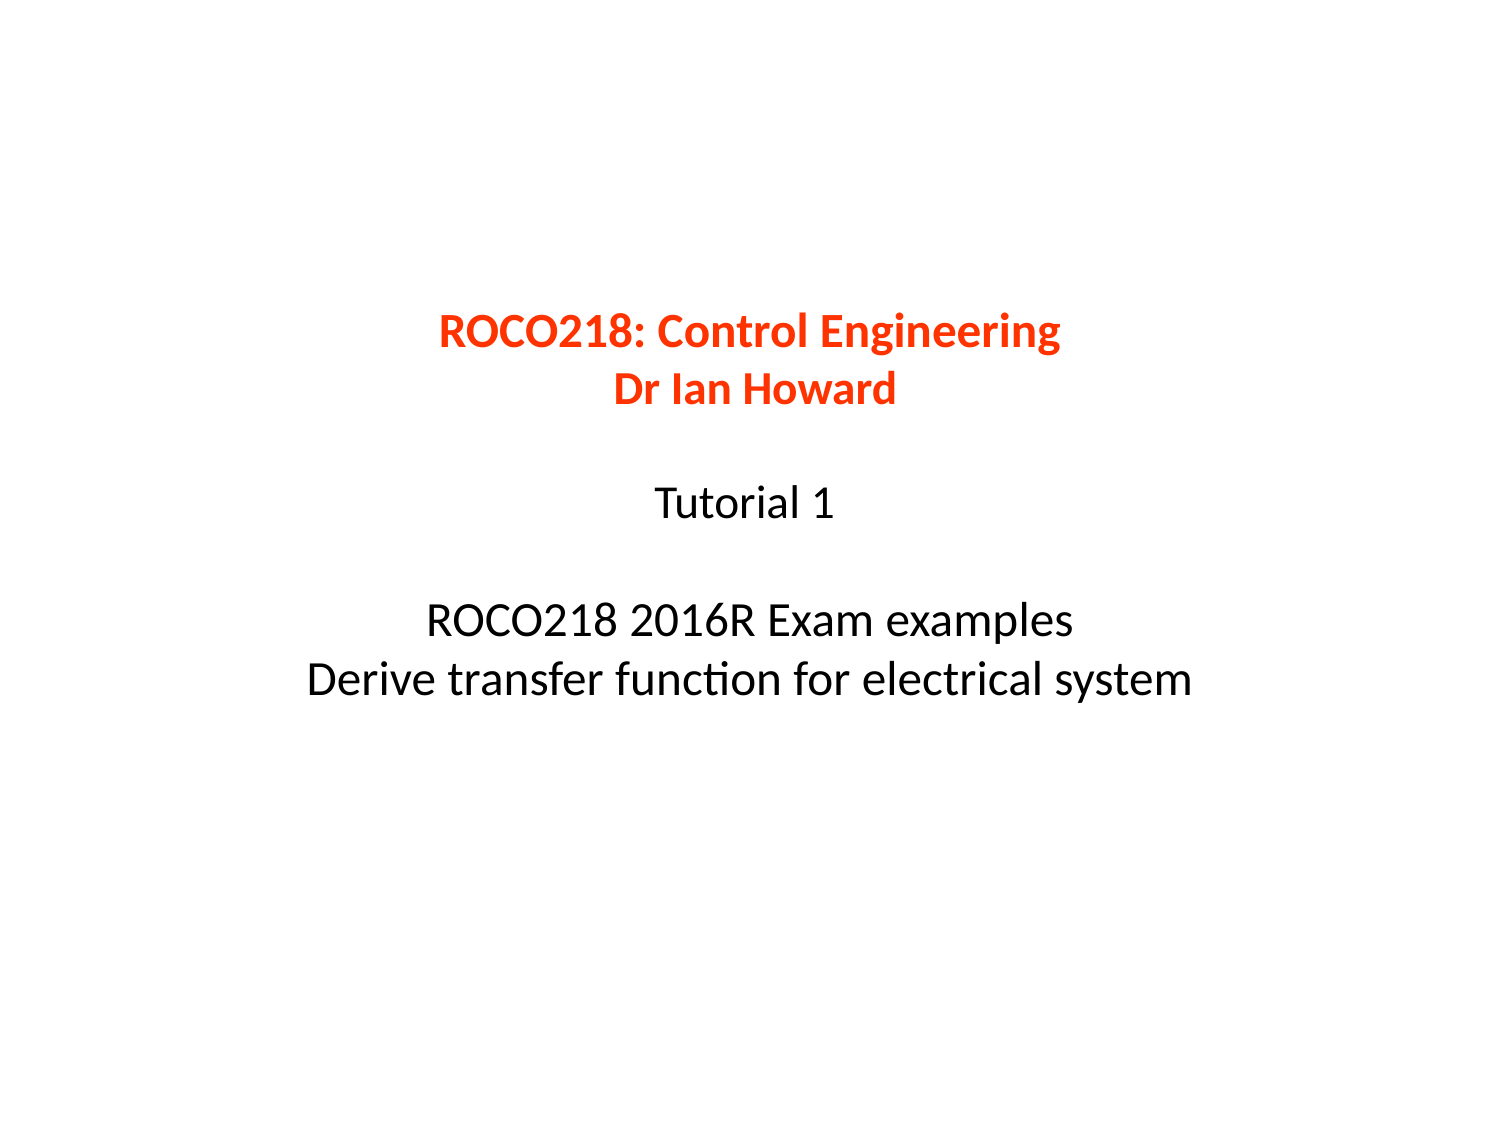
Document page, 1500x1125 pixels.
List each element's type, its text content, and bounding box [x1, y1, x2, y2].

title ROCO218: Control Engineering Dr Ian Howard Tutorial 1 ROCO218 2016R Exam examples Derive transfer function for electrical system [57, 290, 1443, 772]
